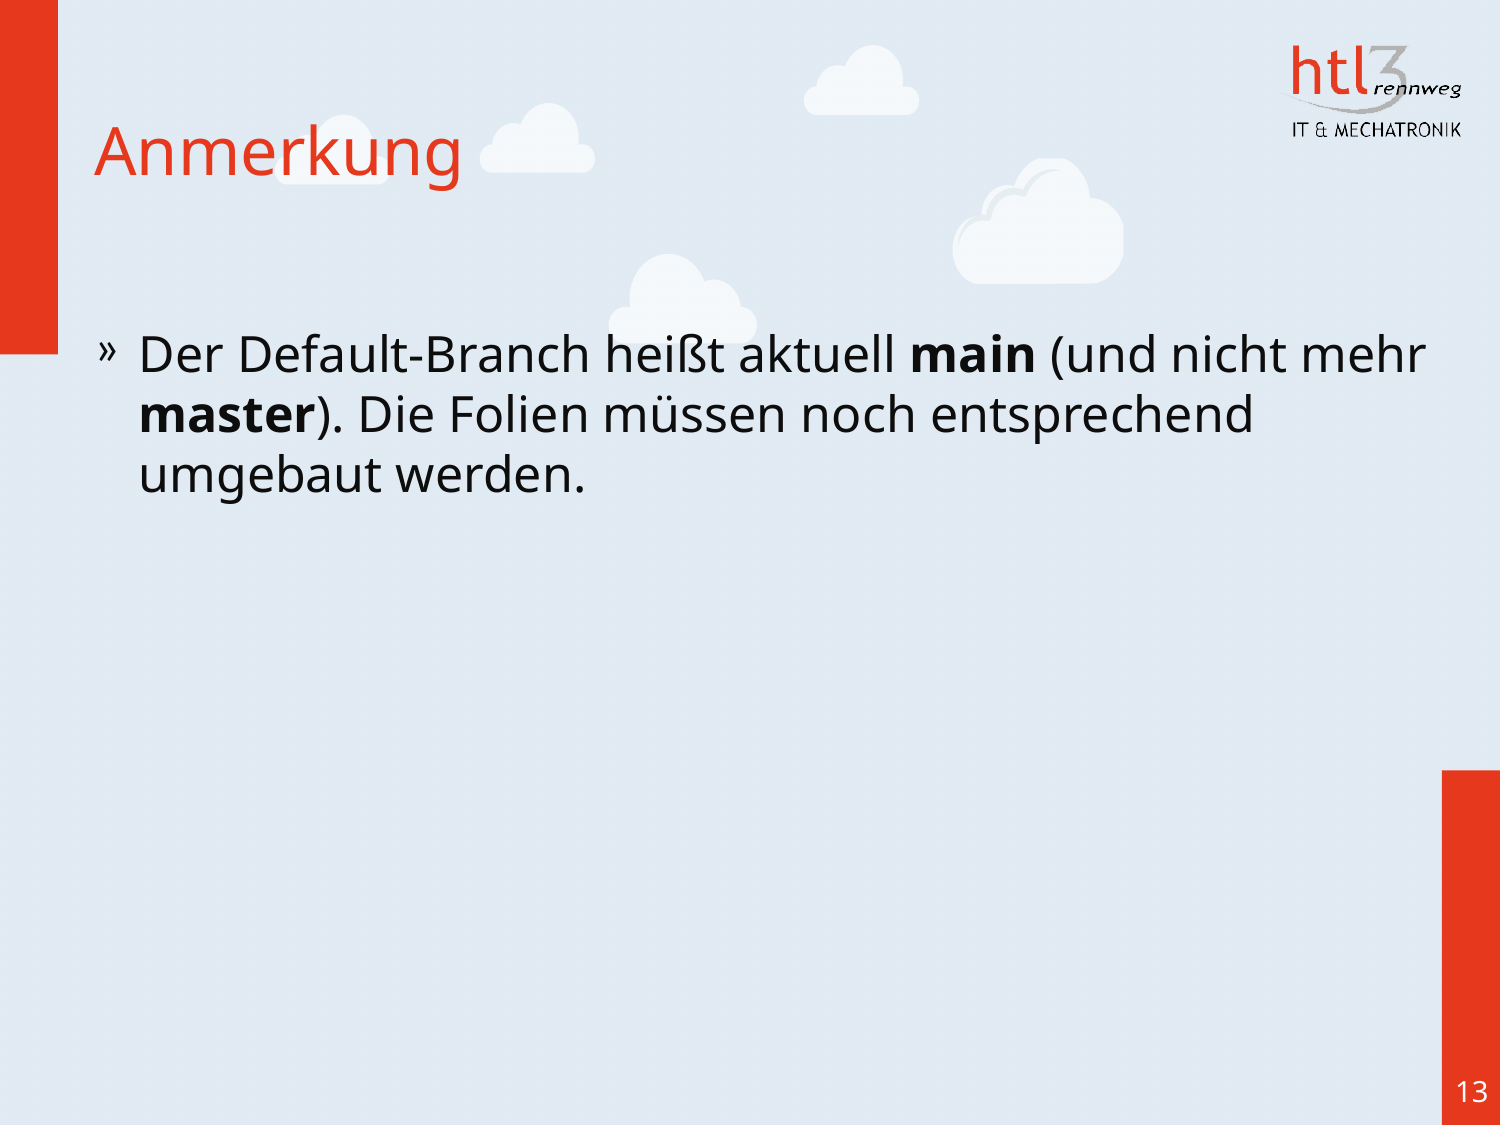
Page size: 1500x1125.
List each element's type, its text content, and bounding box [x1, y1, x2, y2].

title Anmerkung [79, 101, 1282, 197]
picture [0, 0, 1500, 1125]
list Der Default-Branch heißt aktuell main (und nicht mehr master). Die Folien müssen noch entsprechend umgebaut werden. [79, 314, 1459, 1034]
